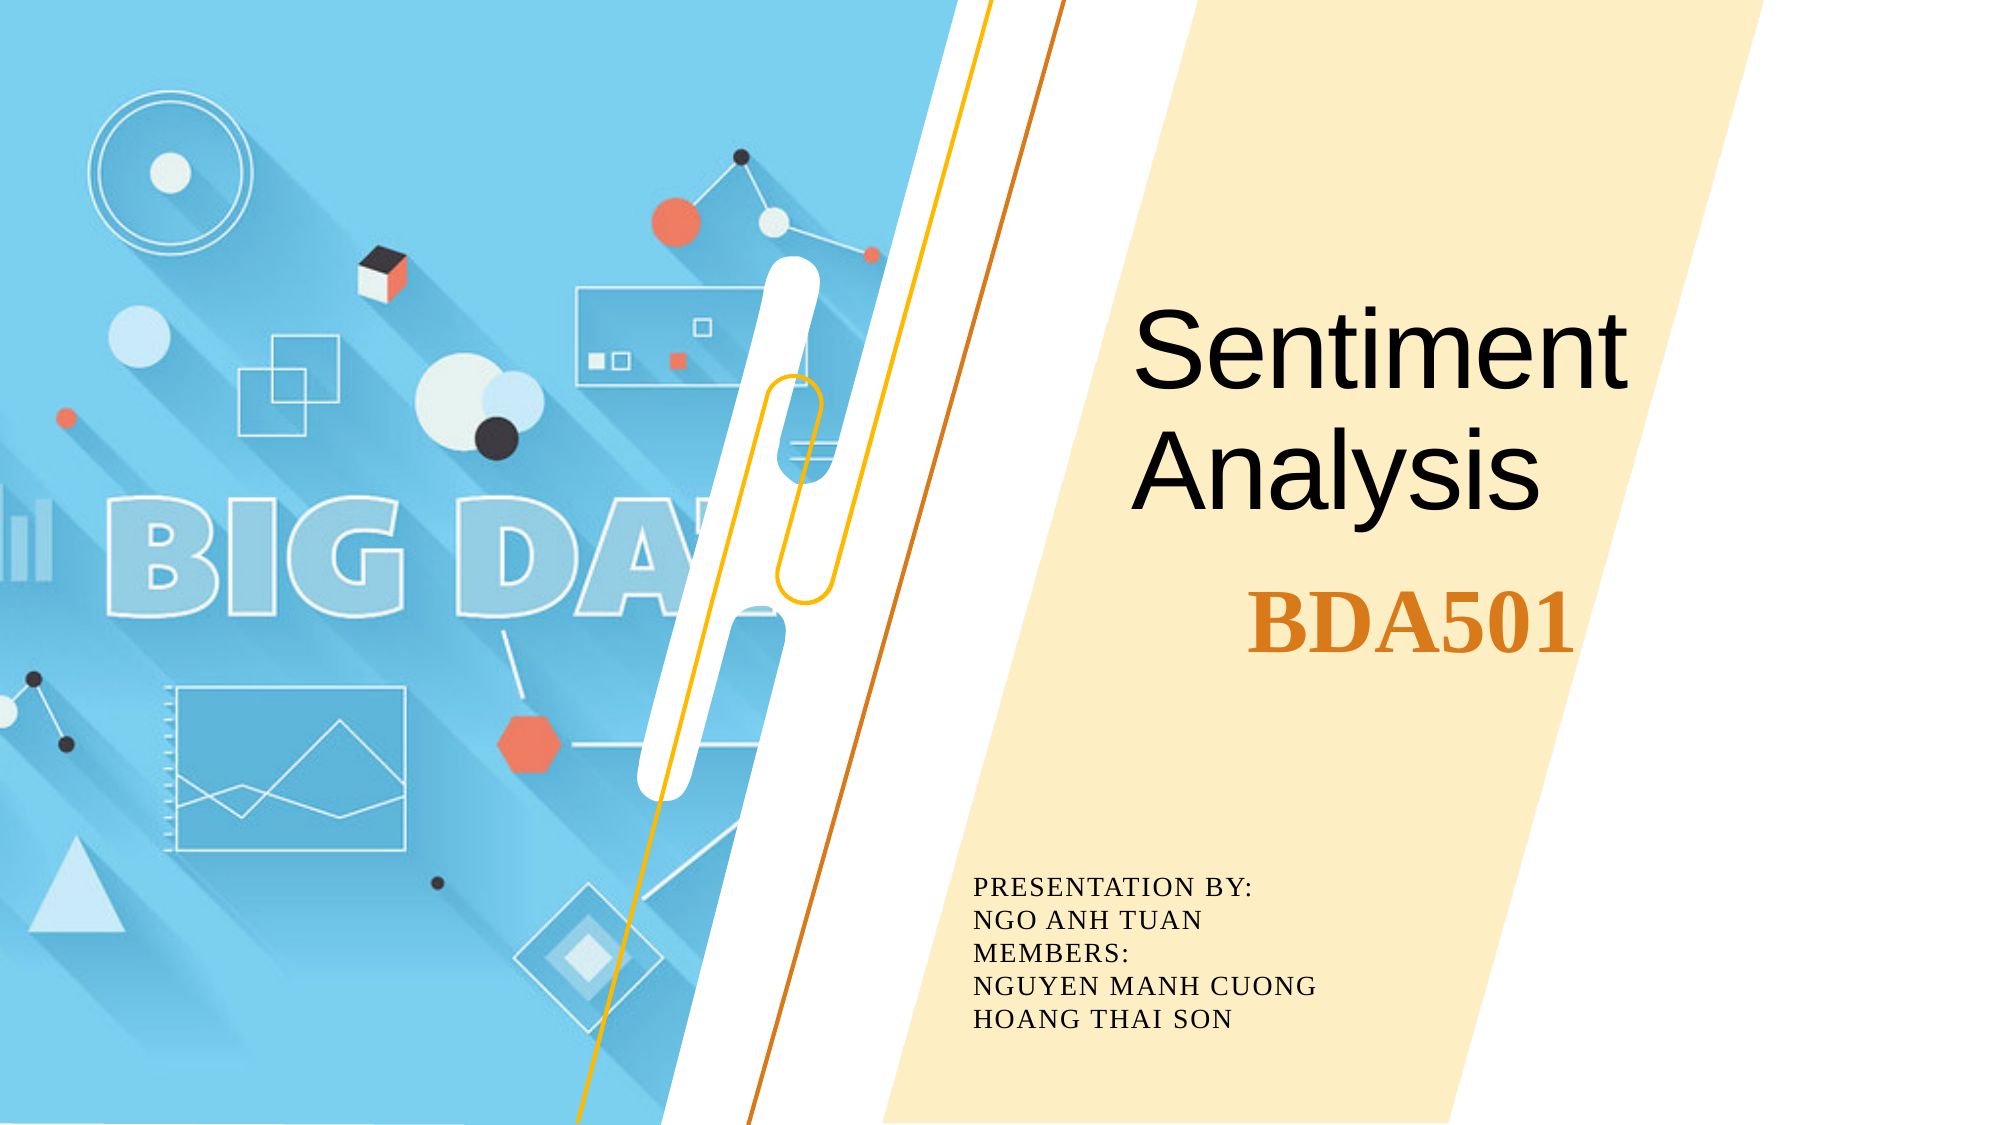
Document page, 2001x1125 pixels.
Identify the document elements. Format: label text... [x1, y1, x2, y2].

picture [0, 0, 1821, 1125]
list BDA501 [1232, 553, 1665, 678]
title Sentiment Analysis [1116, 274, 1685, 542]
text_box [966, 0, 994, 101]
subtitle Presentation by: Ngo Anh Tuan Members: Nguyen manh cuong Hoang Thai son [966, 861, 1470, 1042]
